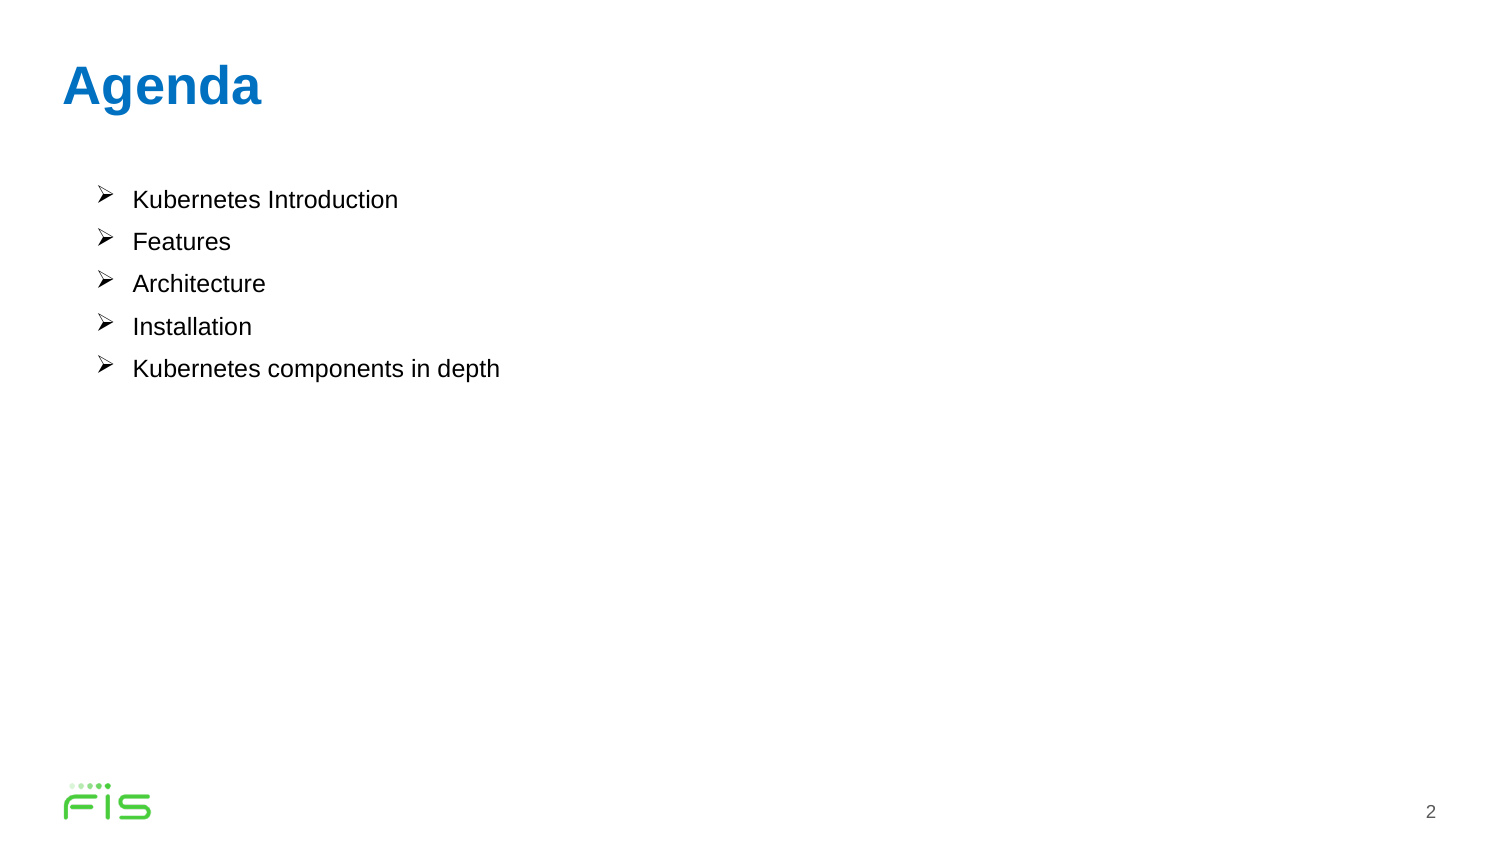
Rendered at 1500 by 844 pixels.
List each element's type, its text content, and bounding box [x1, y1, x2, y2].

title Agenda [62, 62, 1435, 192]
slide_number 2 [1359, 799, 1437, 822]
list Kubernetes Introduction Features Architecture Installation Kubernetes components in depth [66, 140, 1437, 696]
picture [58, 780, 154, 823]
